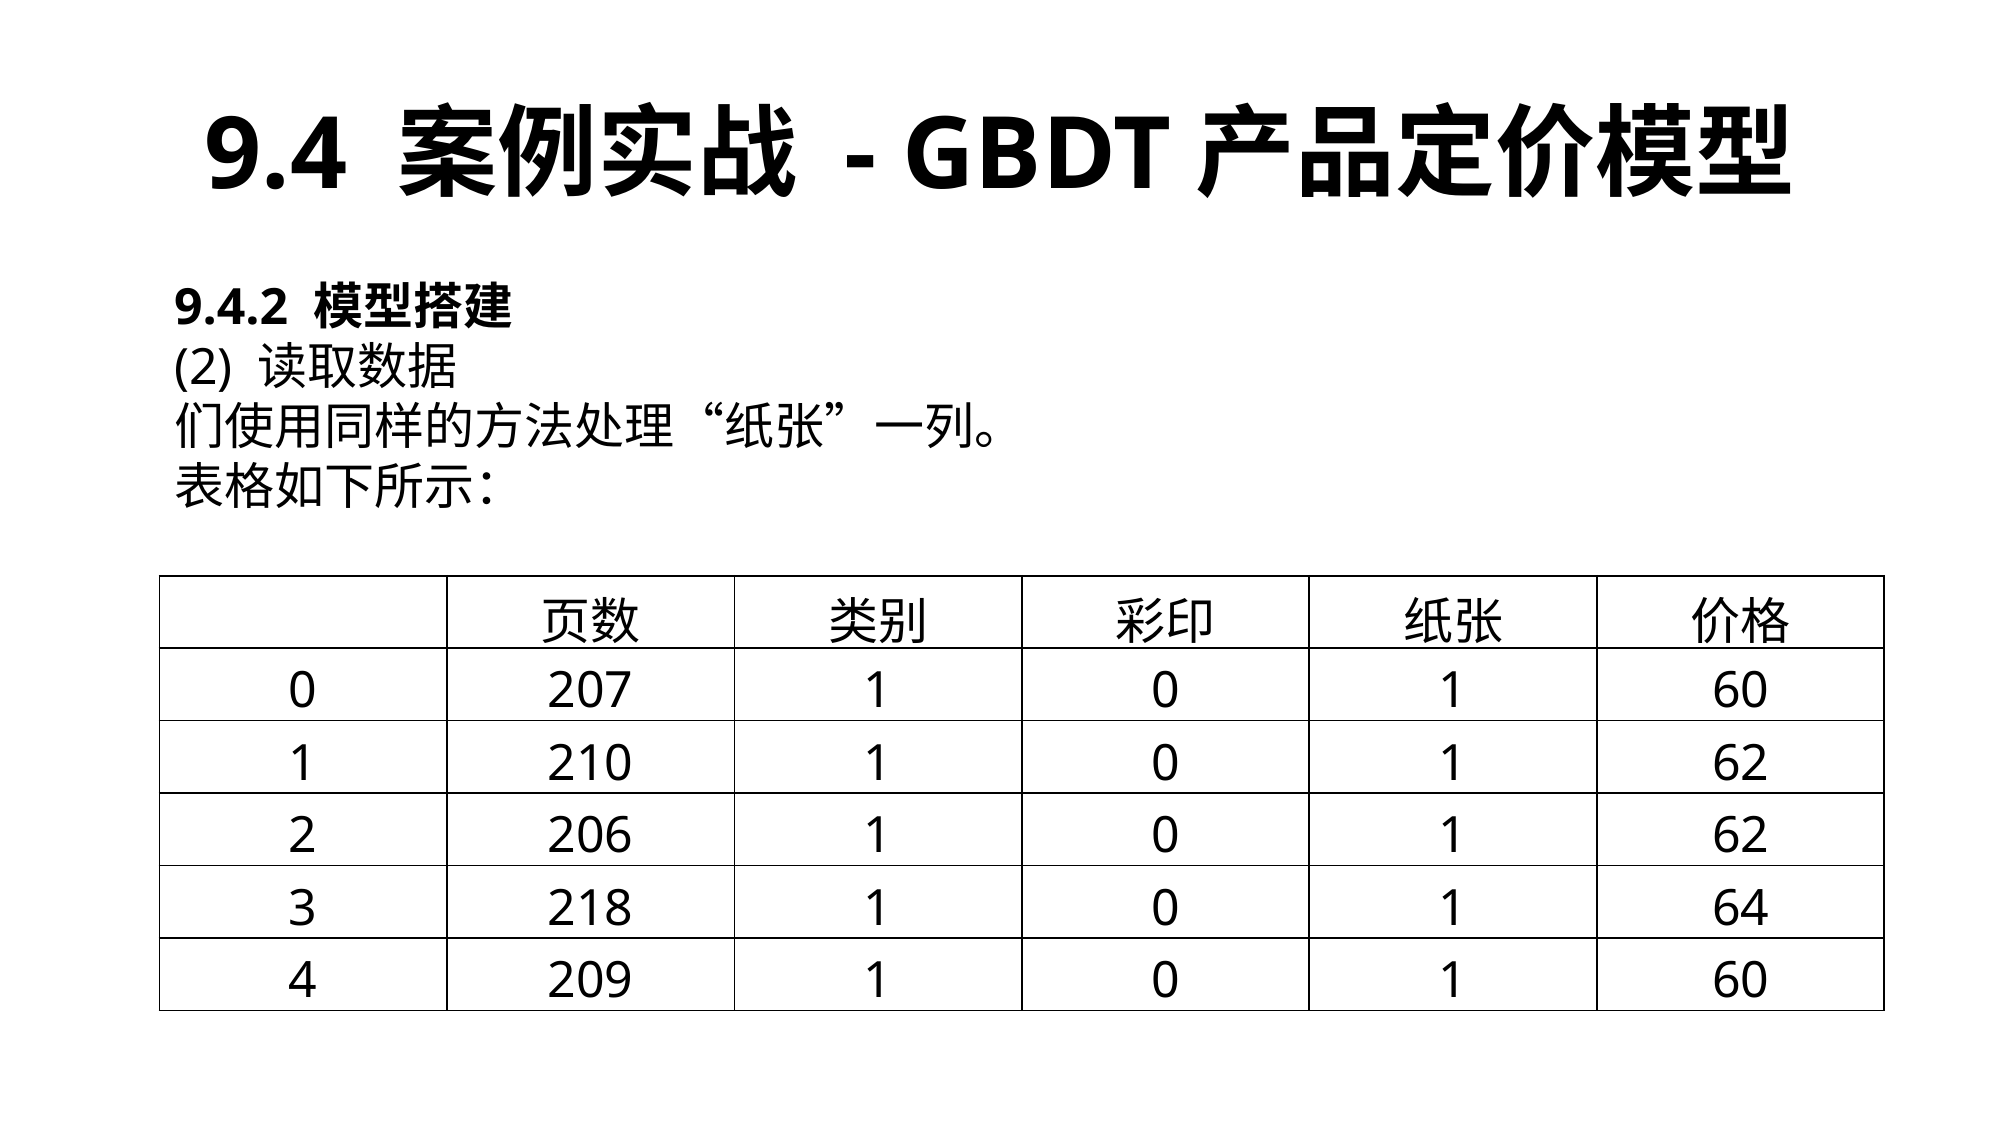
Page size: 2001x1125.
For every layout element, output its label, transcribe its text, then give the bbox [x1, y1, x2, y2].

table_cell 0 [1023, 794, 1308, 865]
table_header 页数 [448, 577, 734, 647]
table_cell 60 [1598, 939, 1883, 1010]
table_cell 0 [1023, 649, 1308, 720]
table_cell 209 [448, 939, 734, 1010]
table_cell 1 [1310, 649, 1596, 720]
table_cell 1 [735, 721, 1021, 792]
table_cell 210 [448, 721, 734, 792]
table_cell 0 [160, 649, 446, 720]
table_cell 3 [160, 866, 446, 937]
table_cell 218 [448, 866, 734, 937]
table_cell 207 [448, 649, 734, 720]
table_header 彩印 [1023, 577, 1308, 647]
table_cell 1 [1310, 939, 1596, 1010]
table_cell 206 [448, 794, 734, 865]
table_cell 64 [1598, 866, 1883, 937]
text_box 9.4.2 模型搭建 (2) 读取数据 们使用同样的方法处理“纸张”一列。 表格如下所示： [159, 267, 1841, 522]
text_box 9.4 案例实战 - GBDT产品定价模型 [189, 81, 1811, 217]
table_cell 1 [735, 794, 1021, 865]
table_cell 1 [1310, 794, 1596, 865]
table_cell 0 [1023, 721, 1308, 792]
table_cell 1 [1310, 866, 1596, 937]
table_cell 0 [1023, 939, 1308, 1010]
table_header 纸张 [1310, 577, 1596, 647]
table_cell 62 [1598, 794, 1883, 865]
table_cell 0 [1023, 866, 1308, 937]
table_cell 4 [160, 939, 446, 1010]
table_cell 1 [735, 866, 1021, 937]
table_cell 1 [160, 721, 446, 792]
table_header [160, 577, 446, 647]
table_header 价格 [1598, 577, 1883, 647]
table_cell 1 [735, 649, 1021, 720]
table_cell 62 [1598, 721, 1883, 792]
table_header 类别 [735, 577, 1021, 647]
table_cell 1 [735, 939, 1021, 1010]
table_cell 1 [1310, 721, 1596, 792]
table_cell 2 [160, 794, 446, 865]
table_cell 60 [1598, 649, 1883, 720]
